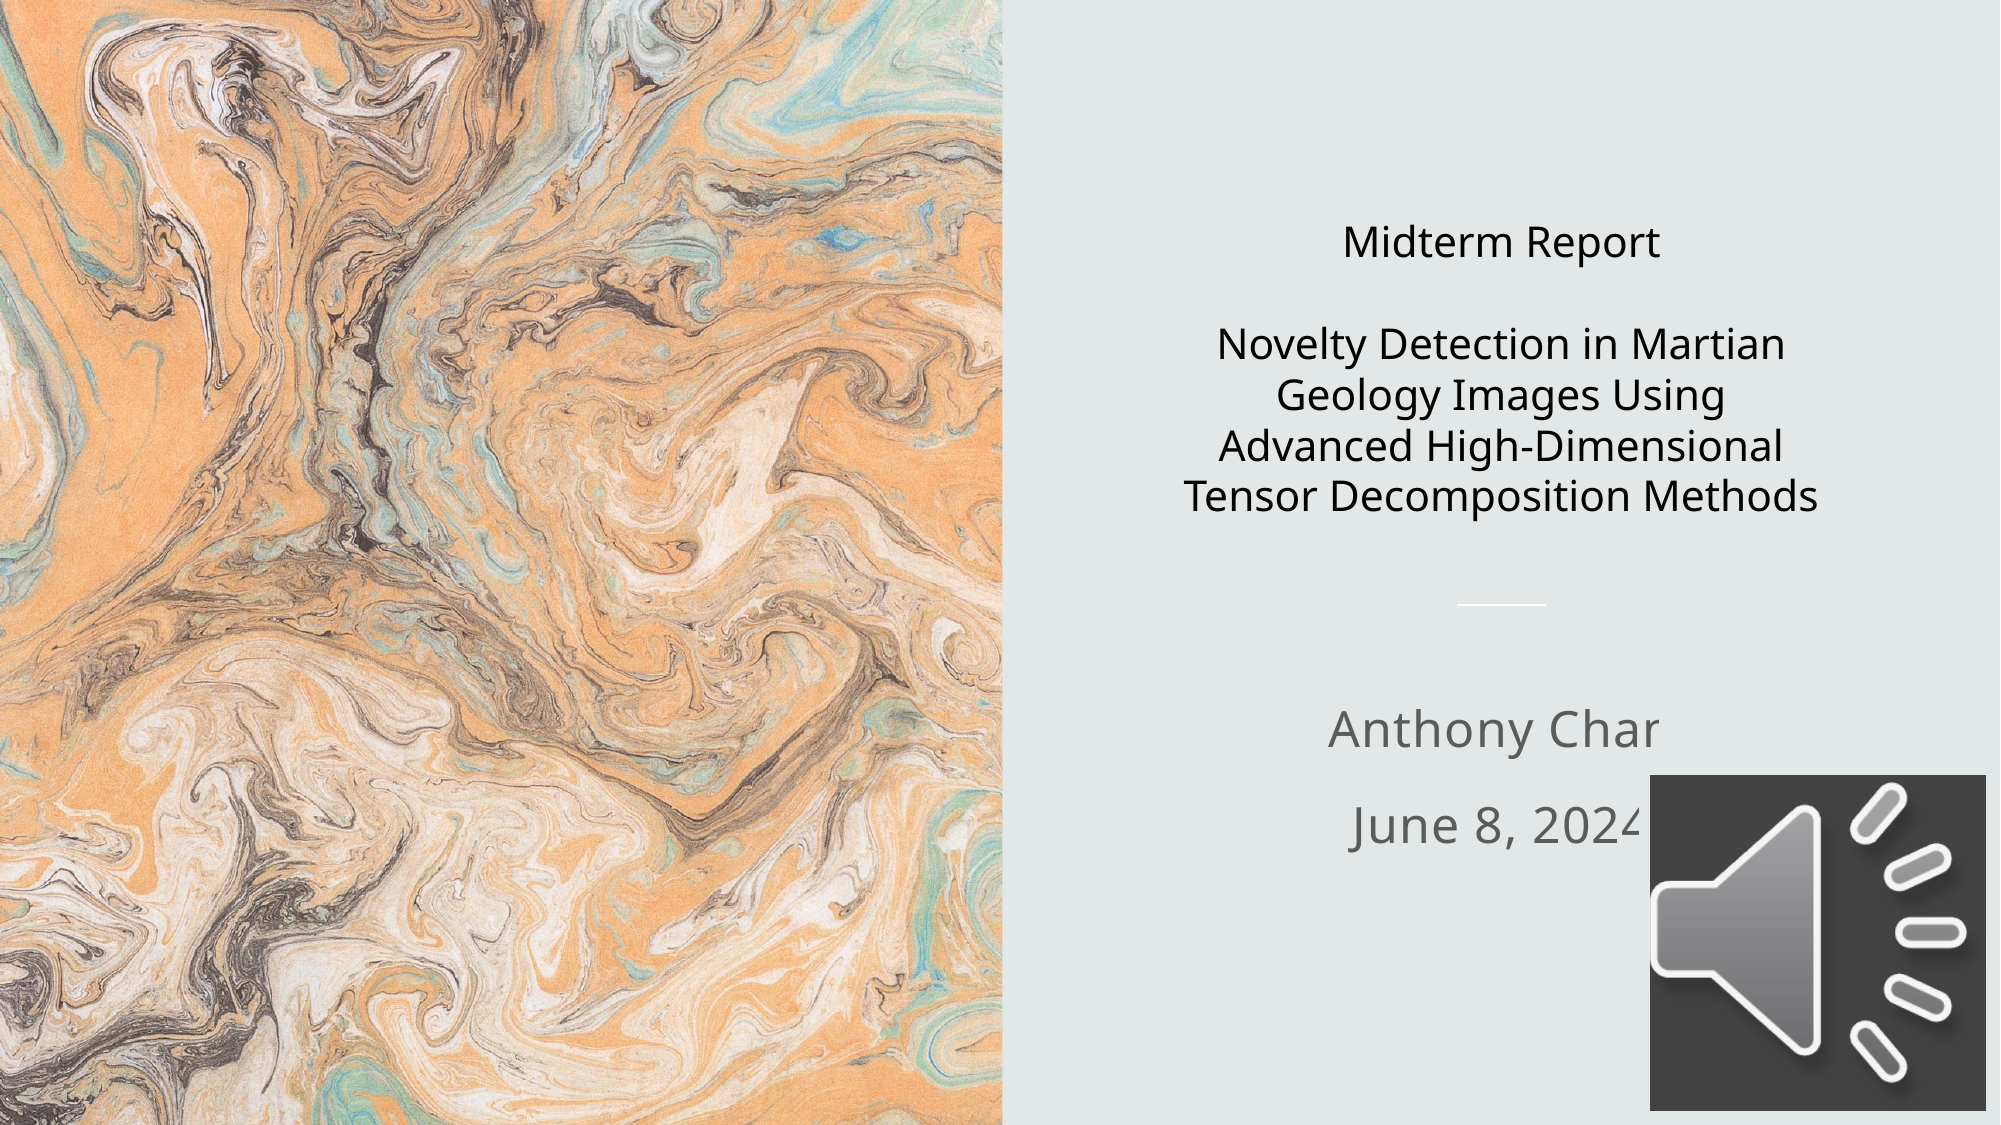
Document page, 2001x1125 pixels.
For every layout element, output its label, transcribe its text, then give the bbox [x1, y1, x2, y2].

picture [1648, 773, 1987, 1112]
picture [0, 0, 1003, 1125]
subtitle Anthony Chan June 8, 2024 [1166, 674, 1836, 947]
text_box [1003, 0, 2000, 1125]
title Midterm Report Novelty Detection in Martian Geology Images Using Advanced High-Dimensional Tensor Decomposition Methods [1166, 177, 1836, 528]
